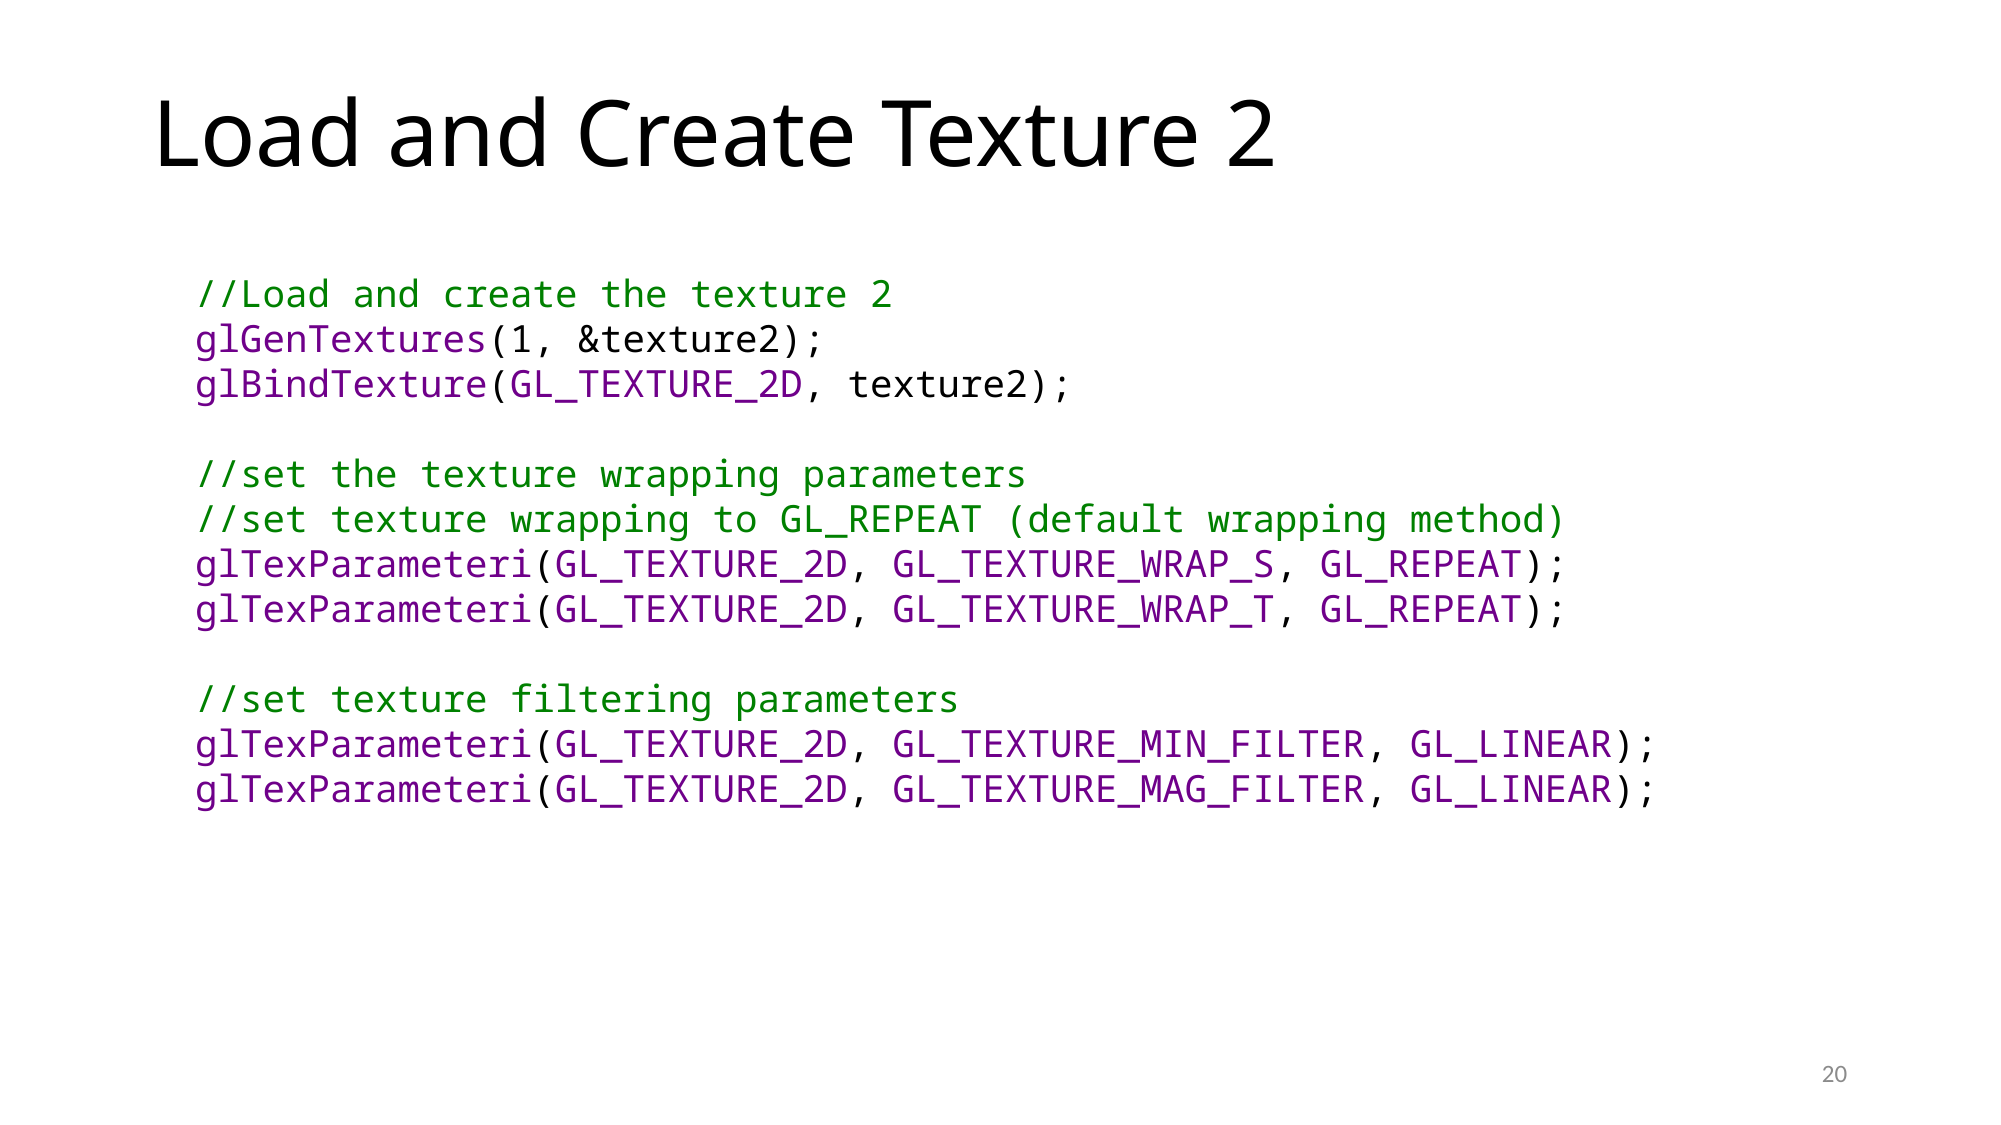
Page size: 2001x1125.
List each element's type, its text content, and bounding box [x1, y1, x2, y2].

title Load and Create Texture 2 [137, 59, 1863, 215]
slide_number 20 [1412, 1042, 1863, 1103]
text_box //Load and create the texture 2 glGenTextures(1, &texture2); glBindTexture(GL_TEXTURE_2D, texture2); //set the texture wrapping parameters //set texture wrapping to GL_REPEAT (default wrapping method) glTexParameteri(GL_TEXTURE_2D, GL_TEXTURE_WRAP_S, GL_REPEAT); glTexParameteri(GL_TEXTURE_2D, GL_TEXTURE_WRAP_T, GL_REPEAT); //set texture filtering parameters glTexParameteri(GL_TEXTURE_2D, GL_TEXTURE_MIN_FILTER, GL_LINEAR); glTexParameteri(GL_TEXTURE_2D, GL_TEXTURE_MAG_FILTER, GL_LINEAR); [180, 262, 1778, 817]
